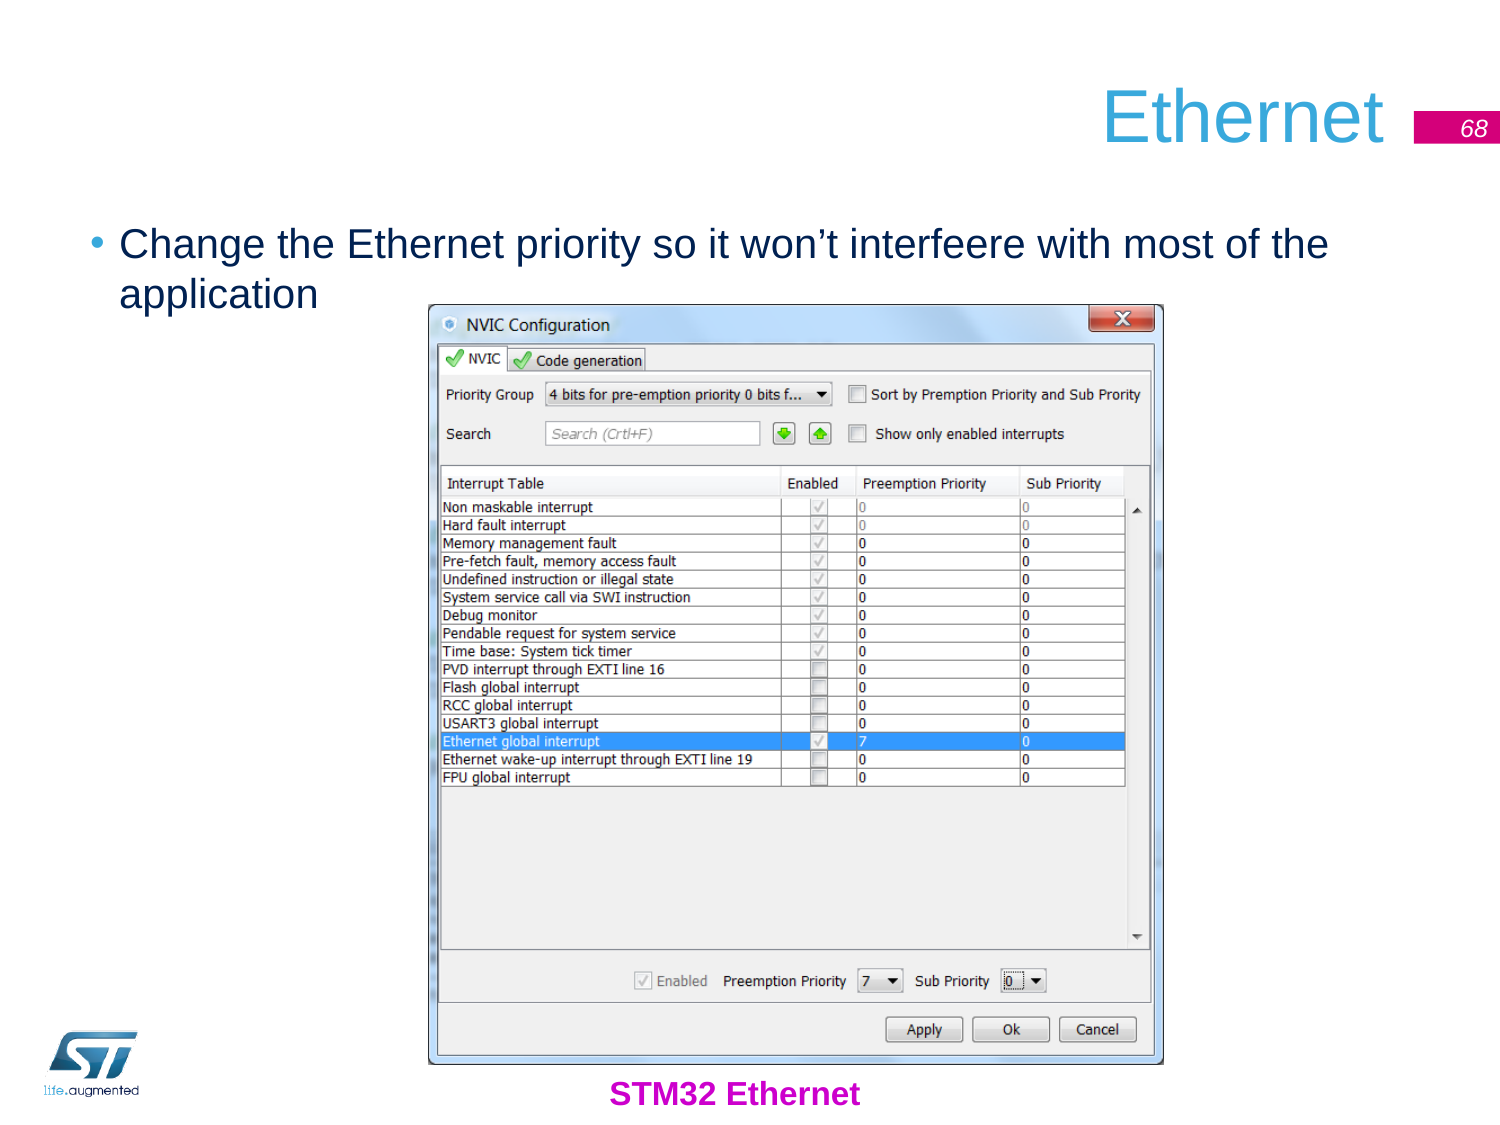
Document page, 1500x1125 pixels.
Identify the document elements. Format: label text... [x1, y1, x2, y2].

title Ethernet [75, 19, 1400, 207]
slide_number 68 [1413, 111, 1500, 144]
picture [36, 1022, 147, 1103]
list Change the Ethernet priority so it won’t interfeere with most of the application [75, 209, 1425, 326]
picture [428, 303, 1164, 1065]
